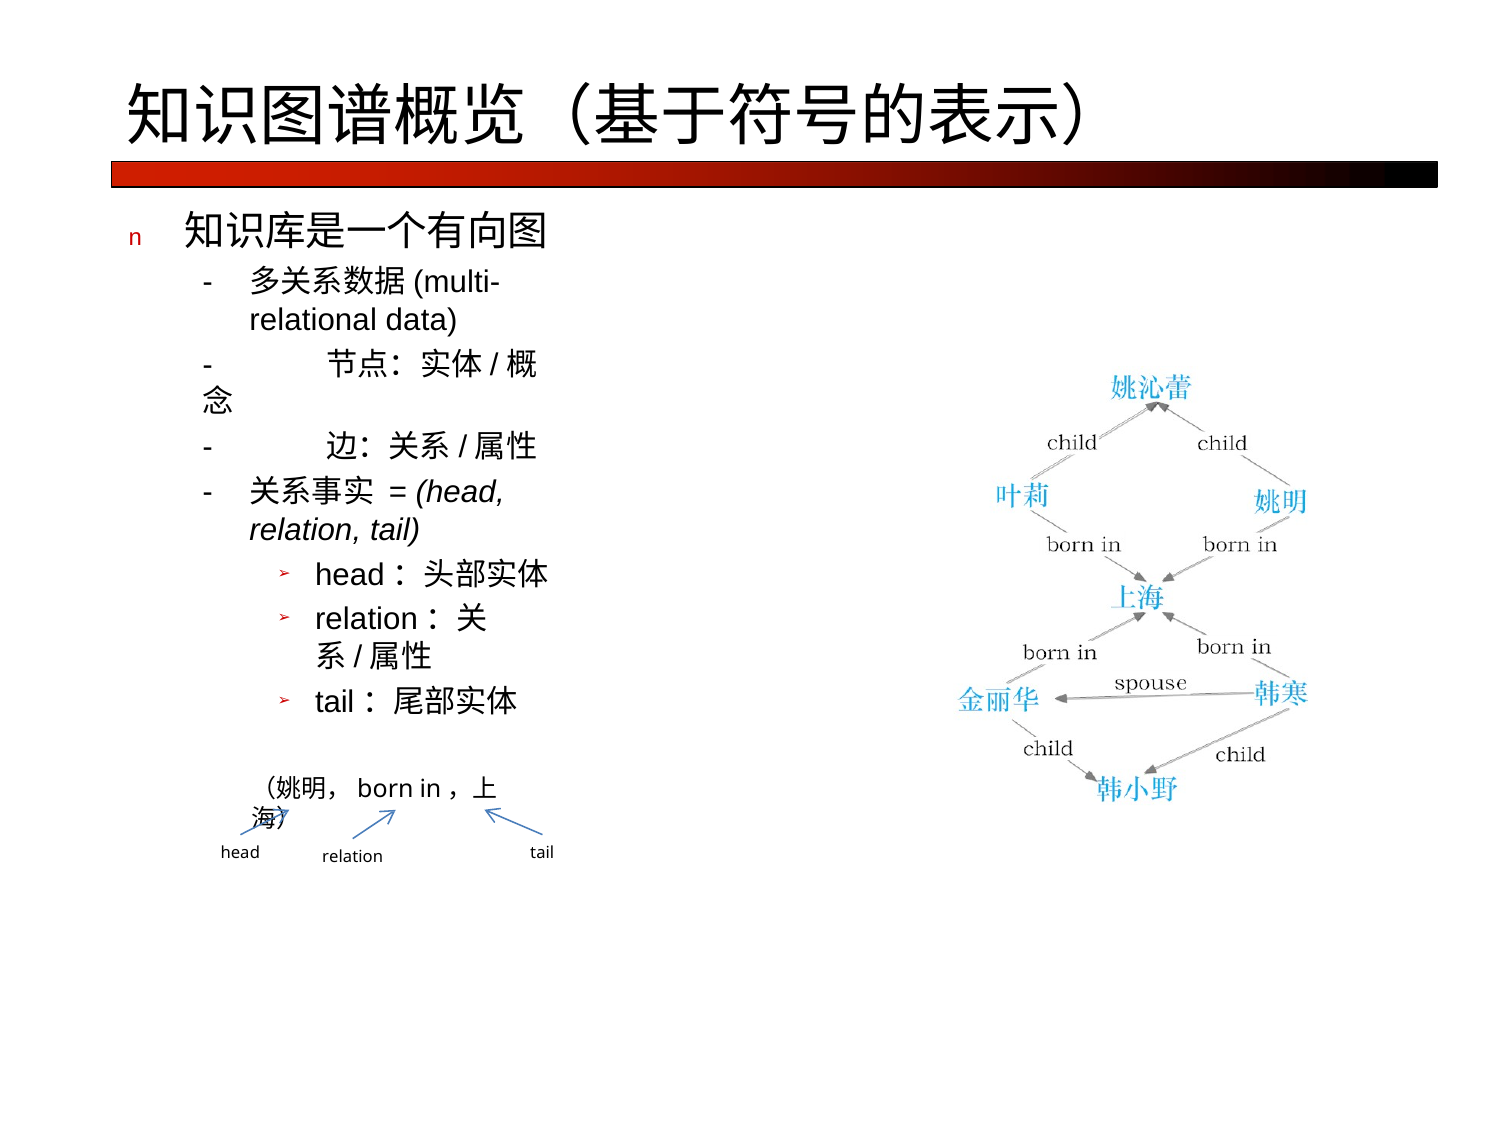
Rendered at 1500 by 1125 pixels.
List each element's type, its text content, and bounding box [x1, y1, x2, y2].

text_box [111, 161, 1437, 188]
title 知识图谱概览（基于符号的表示） [124, 51, 1376, 154]
text_box tail [528, 841, 557, 864]
text_box head [218, 841, 263, 864]
text_box [953, 366, 1328, 808]
text_box [240, 808, 290, 836]
text_box relation [320, 845, 385, 868]
text_box [352, 809, 396, 840]
text_box n 知识库是一个有向图 多关系数据(multi-relational data) - 节点：实体/概念 - 边：关系/属性 关系事实 = (head, relation, tail) head：头部实体 relation：关系/属性 tail：尾部实体 [125, 205, 703, 572]
text_box [484, 807, 543, 836]
text_box （姚明，born in，上海） [249, 773, 541, 805]
